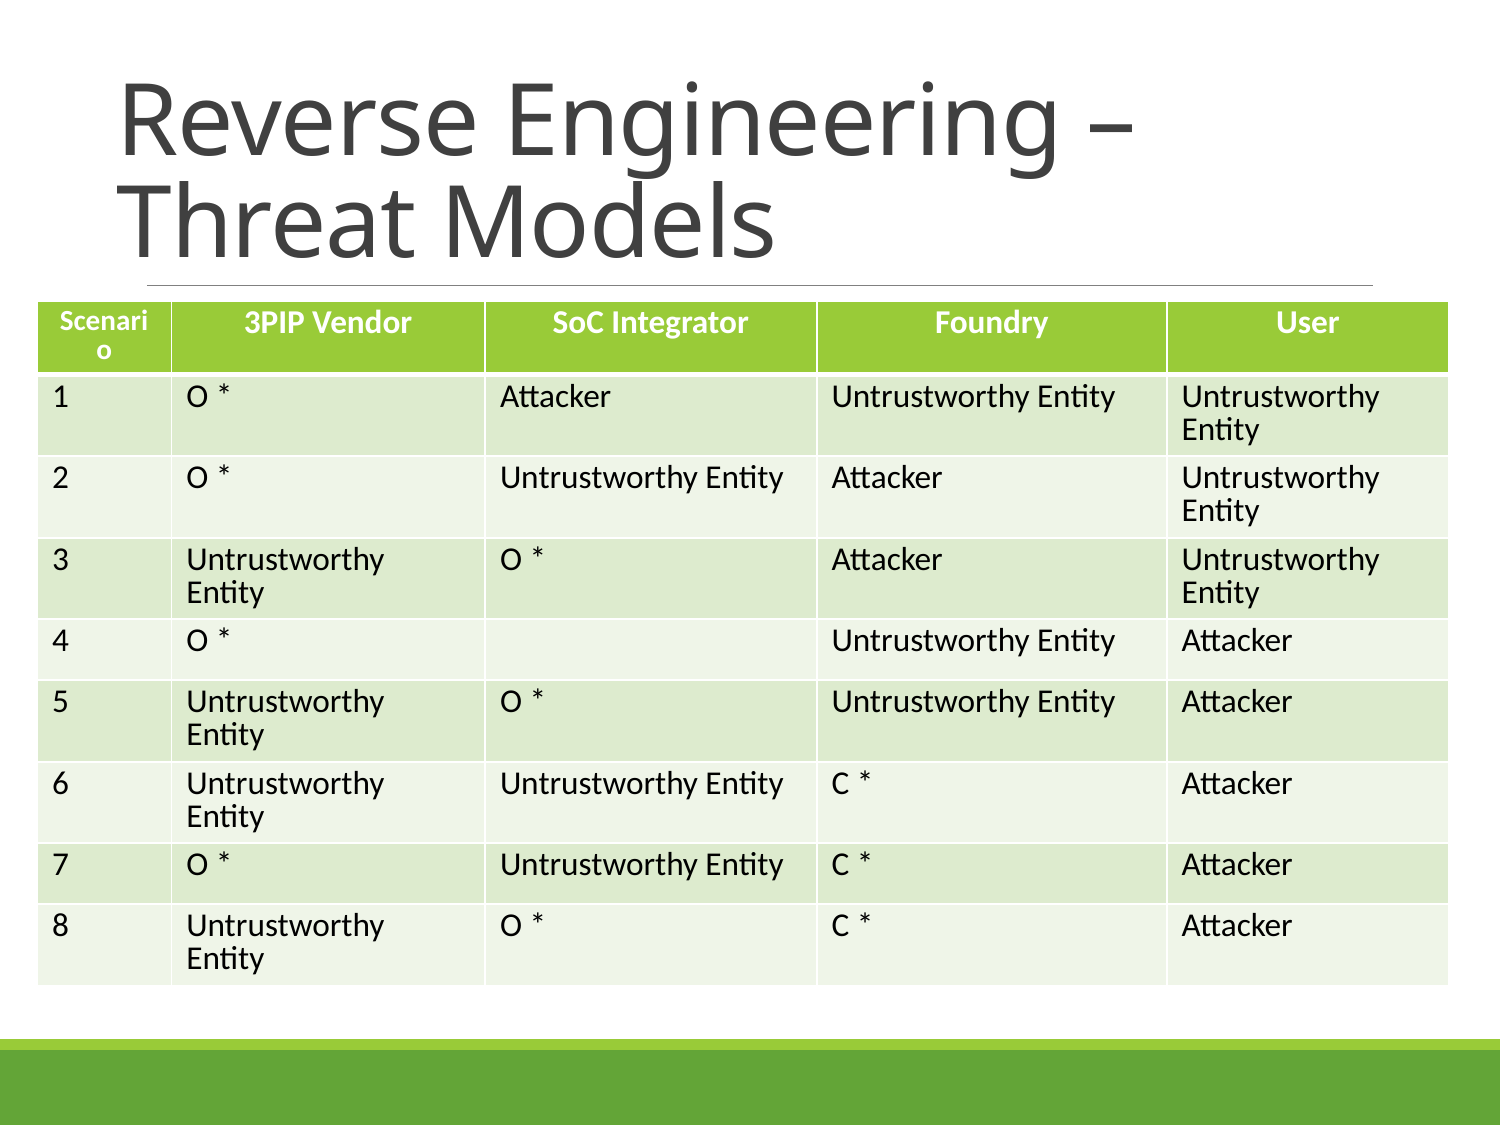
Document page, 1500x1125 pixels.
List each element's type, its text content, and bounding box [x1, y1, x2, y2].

table_cell Attacker [818, 457, 1166, 537]
table_cell 3 [38, 539, 171, 618]
table_cell Untrustworthy Entity [172, 539, 484, 618]
table_cell O * [486, 539, 816, 618]
table_cell Attacker [1168, 620, 1448, 679]
table_header User [1168, 302, 1448, 372]
table_cell 4 [38, 620, 171, 679]
table_cell Attacker [486, 377, 816, 455]
table_header Foundry [818, 302, 1166, 372]
table_cell O * [486, 905, 816, 985]
table_cell Attacker [1168, 763, 1448, 842]
table_cell 1 [38, 377, 171, 455]
table_cell 2 [38, 457, 171, 537]
table_cell Untrustworthy Entity [818, 377, 1166, 455]
table_header 3PIP Vendor [172, 302, 484, 372]
table_cell Untrustworthy Entity [172, 905, 484, 985]
table_cell Attacker [1168, 844, 1448, 903]
table_header SoC Integrator [486, 302, 816, 372]
table_cell Attacker [1168, 905, 1448, 985]
table_cell 6 [38, 763, 171, 842]
table_cell O * [486, 681, 816, 761]
table_cell C * [818, 905, 1166, 985]
table_cell Untrustworthy Entity [1168, 539, 1448, 618]
table_cell C * [818, 763, 1166, 842]
table_cell 8 [38, 905, 171, 985]
table_cell Untrustworthy Entity [1168, 457, 1448, 537]
table_cell Untrustworthy Entity [818, 681, 1166, 761]
table_cell Untrustworthy Entity [486, 763, 816, 842]
table_cell O * [172, 457, 484, 537]
table_cell Attacker [818, 539, 1166, 618]
table_cell 5 [38, 681, 171, 761]
table_cell O * [172, 620, 484, 679]
table_cell 7 [38, 844, 171, 903]
table_cell O * [172, 844, 484, 903]
table_cell Untrustworthy Entity [818, 620, 1166, 679]
table_cell Attacker [1168, 681, 1448, 761]
table_header Scenario [38, 302, 171, 372]
table_cell C * [818, 844, 1166, 903]
table_cell Untrustworthy Entity [486, 844, 816, 903]
table_cell Untrustworthy Entity [486, 457, 816, 537]
table_cell [486, 620, 816, 679]
table_cell O * [172, 377, 484, 455]
table_cell Untrustworthy Entity [172, 763, 484, 842]
table_cell Untrustworthy Entity [172, 681, 484, 761]
title Reverse Engineering – Threat Models [101, 47, 1340, 285]
table_cell Untrustworthy Entity [1168, 377, 1448, 455]
